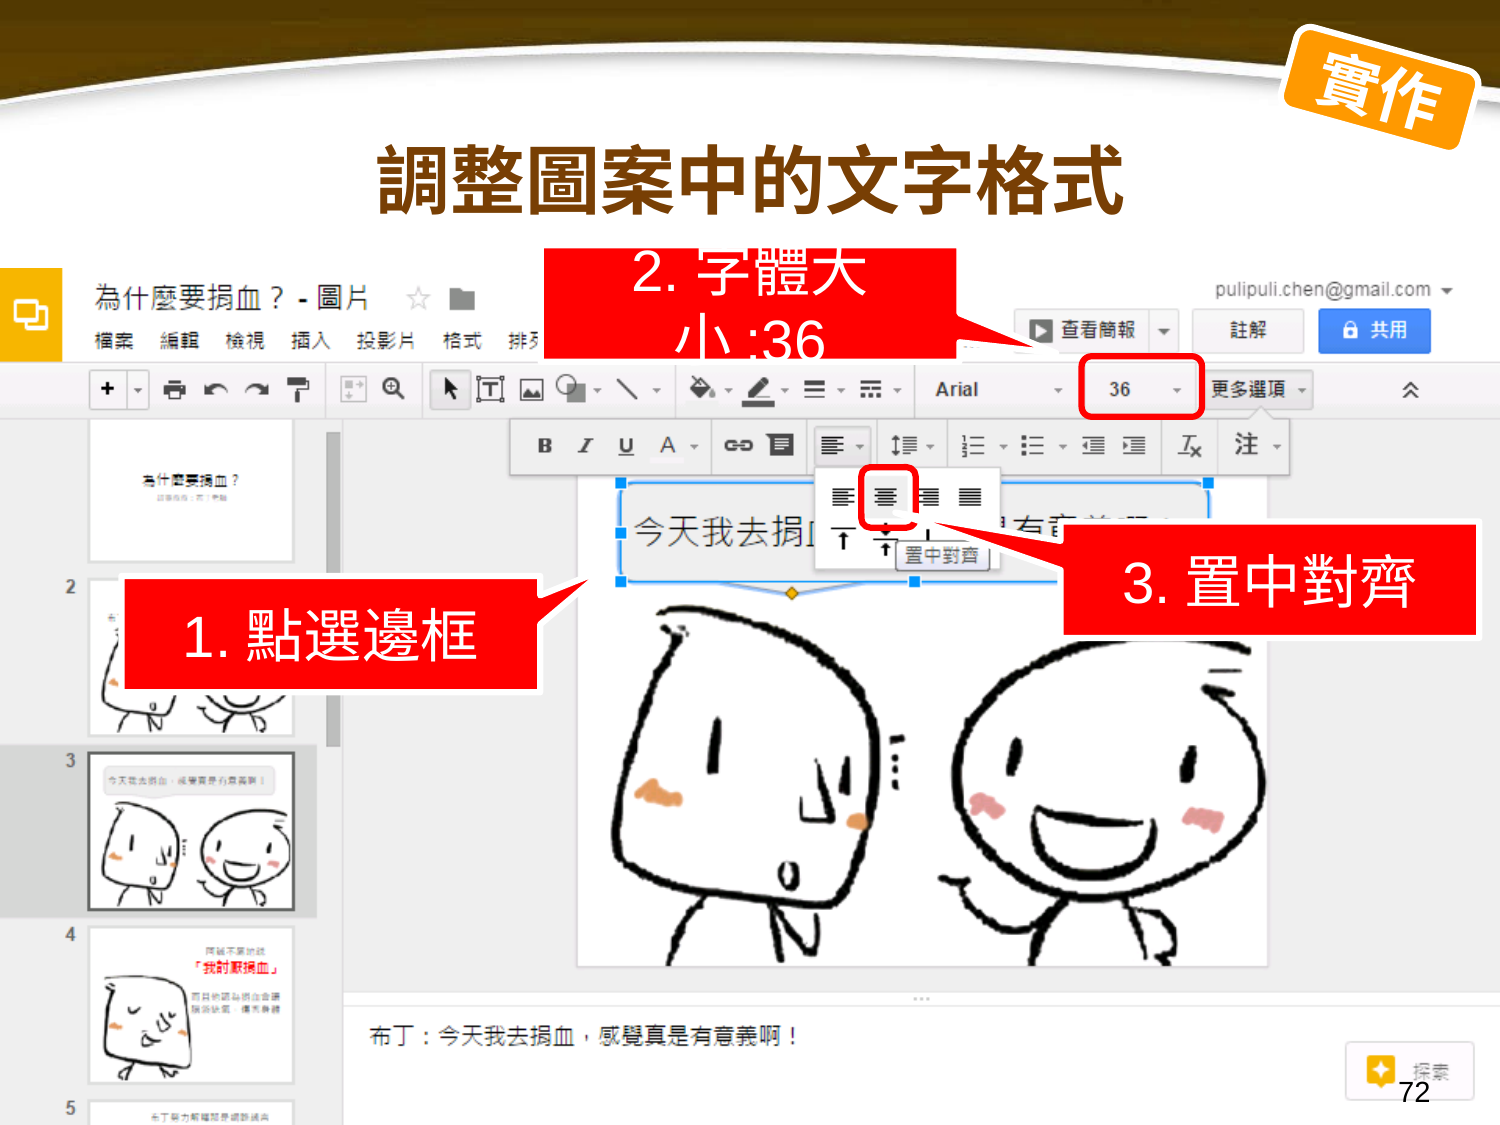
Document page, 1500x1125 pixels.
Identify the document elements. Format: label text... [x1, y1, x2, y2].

text_box 實作 [1280, 26, 1479, 153]
picture [0, 0, 1500, 1125]
title 調整圖案中的文字格式 [51, 112, 1449, 246]
text_box 2.字體大小:36 [540, 245, 960, 267]
